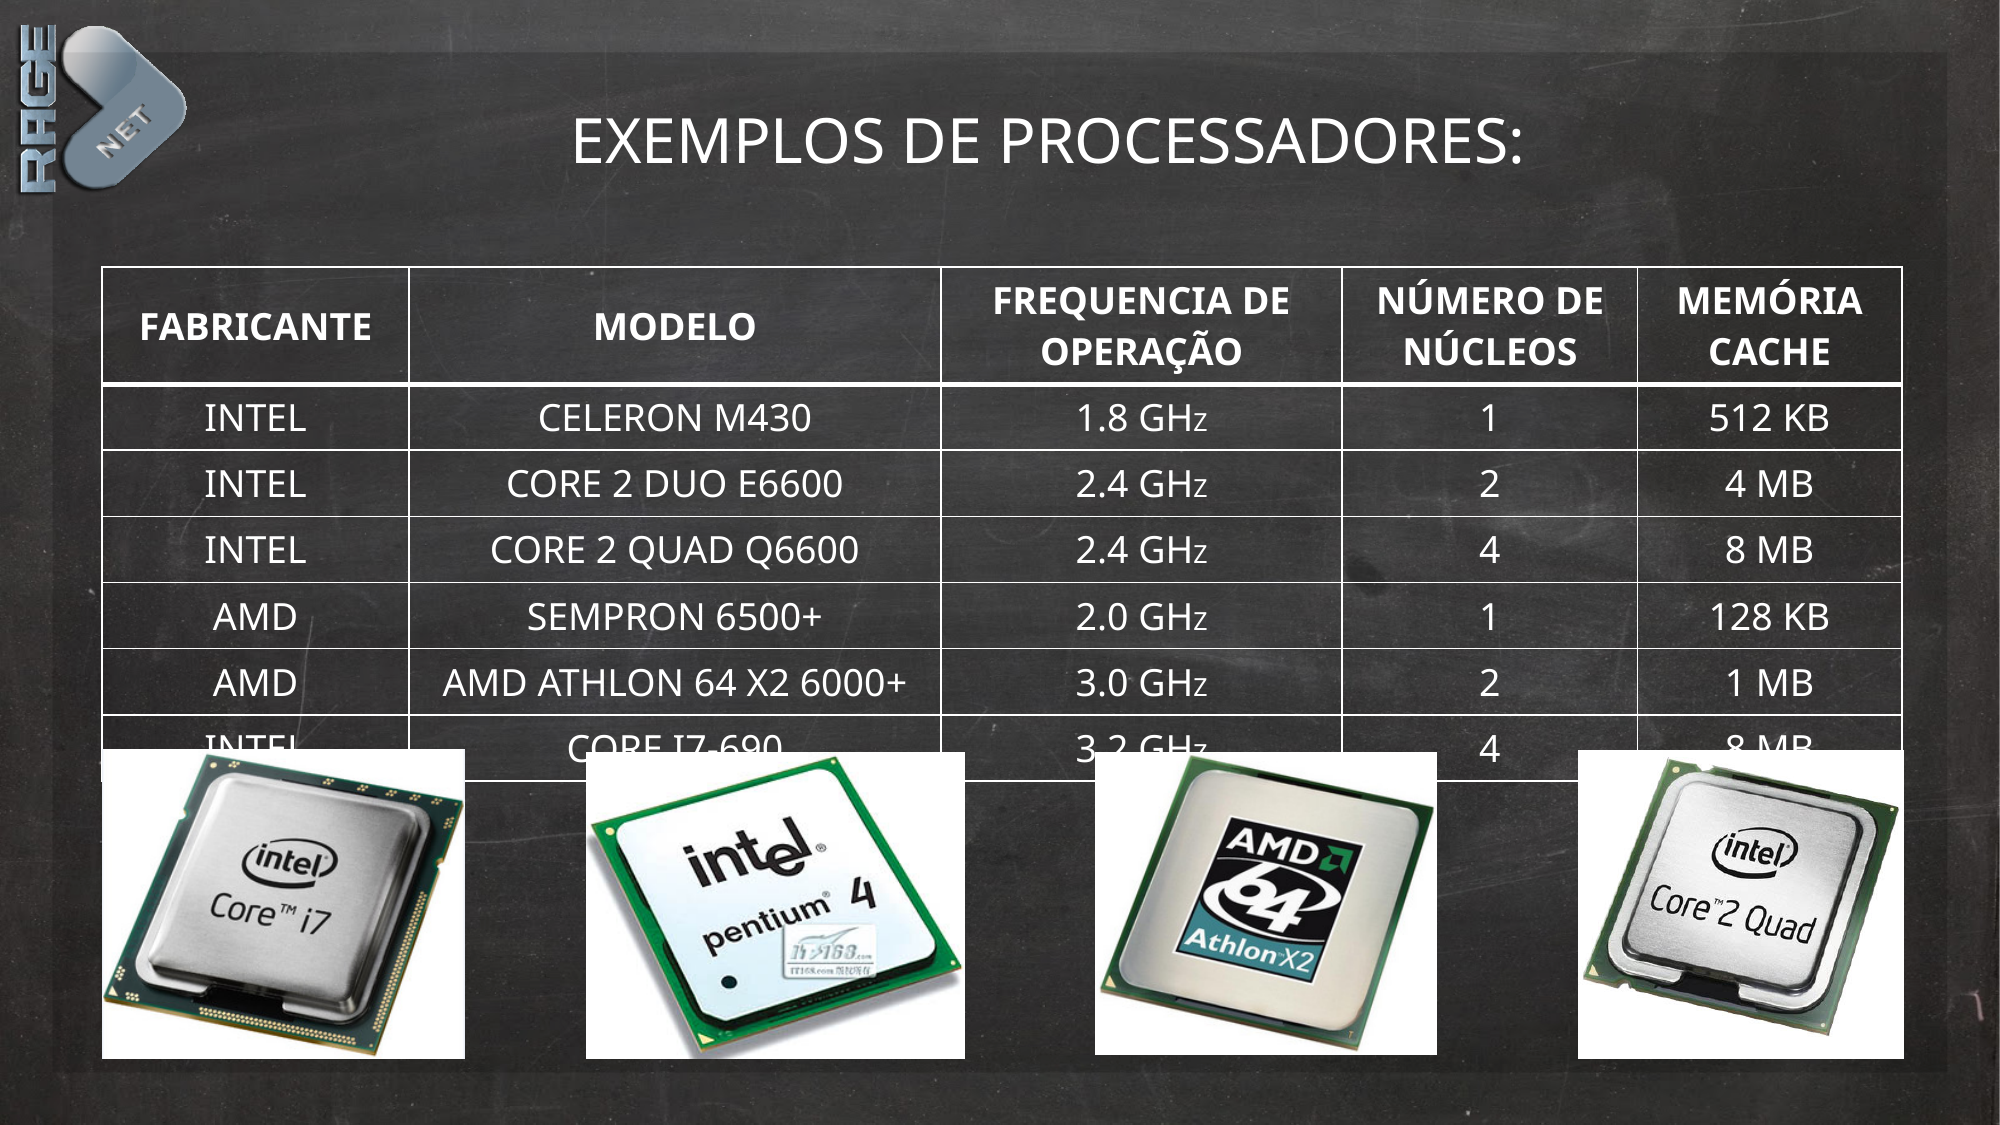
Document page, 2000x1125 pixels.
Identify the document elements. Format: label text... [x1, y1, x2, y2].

table_cell 1.8 GHZ [942, 387, 1341, 449]
table_cell INTEL [103, 517, 408, 582]
table_cell INTEL [103, 387, 408, 449]
table_cell CELERON M430 [410, 387, 940, 449]
table_cell 3.2 GHZ [942, 716, 1341, 780]
table_cell 512 KB [1638, 387, 1901, 449]
table_cell 4 MB [1638, 451, 1901, 516]
table_cell CORE 2 QUAD Q6600 [410, 517, 940, 582]
table_cell 1 MB [1638, 649, 1901, 714]
table_cell 2.0 GHZ [942, 583, 1341, 648]
table_header FABRICANTE [103, 268, 408, 382]
table_cell 1 [1343, 387, 1637, 449]
table_cell 3.0 GHZ [942, 649, 1341, 714]
table_cell INTEL [103, 716, 408, 748]
table_cell INTEL [103, 451, 408, 516]
table_cell AMD ATHLON 64 X2 6000+ [410, 649, 940, 714]
table_cell 128 KB [1638, 583, 1901, 648]
table_cell 8 MB [1638, 716, 1901, 748]
table_cell 2 [1343, 451, 1637, 516]
table_cell CORE I7-690 [410, 716, 940, 780]
picture [0, 0, 2000, 1125]
table_cell AMD [103, 649, 408, 714]
table_cell 4 [1343, 716, 1637, 780]
table_cell 2 [1343, 649, 1637, 714]
table_cell 2.4 GHZ [942, 451, 1341, 516]
table_cell SEMPRON 6500+ [410, 583, 940, 648]
title EXEMPLOS DE PROCESSADORES: [196, 45, 1900, 233]
table_header FREQUENCIA DE OPERAÇÃO [942, 268, 1341, 382]
table_header MODELO [410, 268, 940, 382]
table_cell 8 MB [1638, 517, 1901, 582]
table_header NÚMERO DE NÚCLEOS [1343, 268, 1637, 382]
table_cell 2.4 GHZ [942, 517, 1341, 582]
table_cell 4 [1343, 517, 1637, 582]
table_cell AMD [103, 583, 408, 648]
table_header MEMÓRIA CACHE [1638, 268, 1901, 382]
table_cell 1 [1343, 583, 1637, 648]
table_cell CORE 2 DUO E6600 [410, 451, 940, 516]
